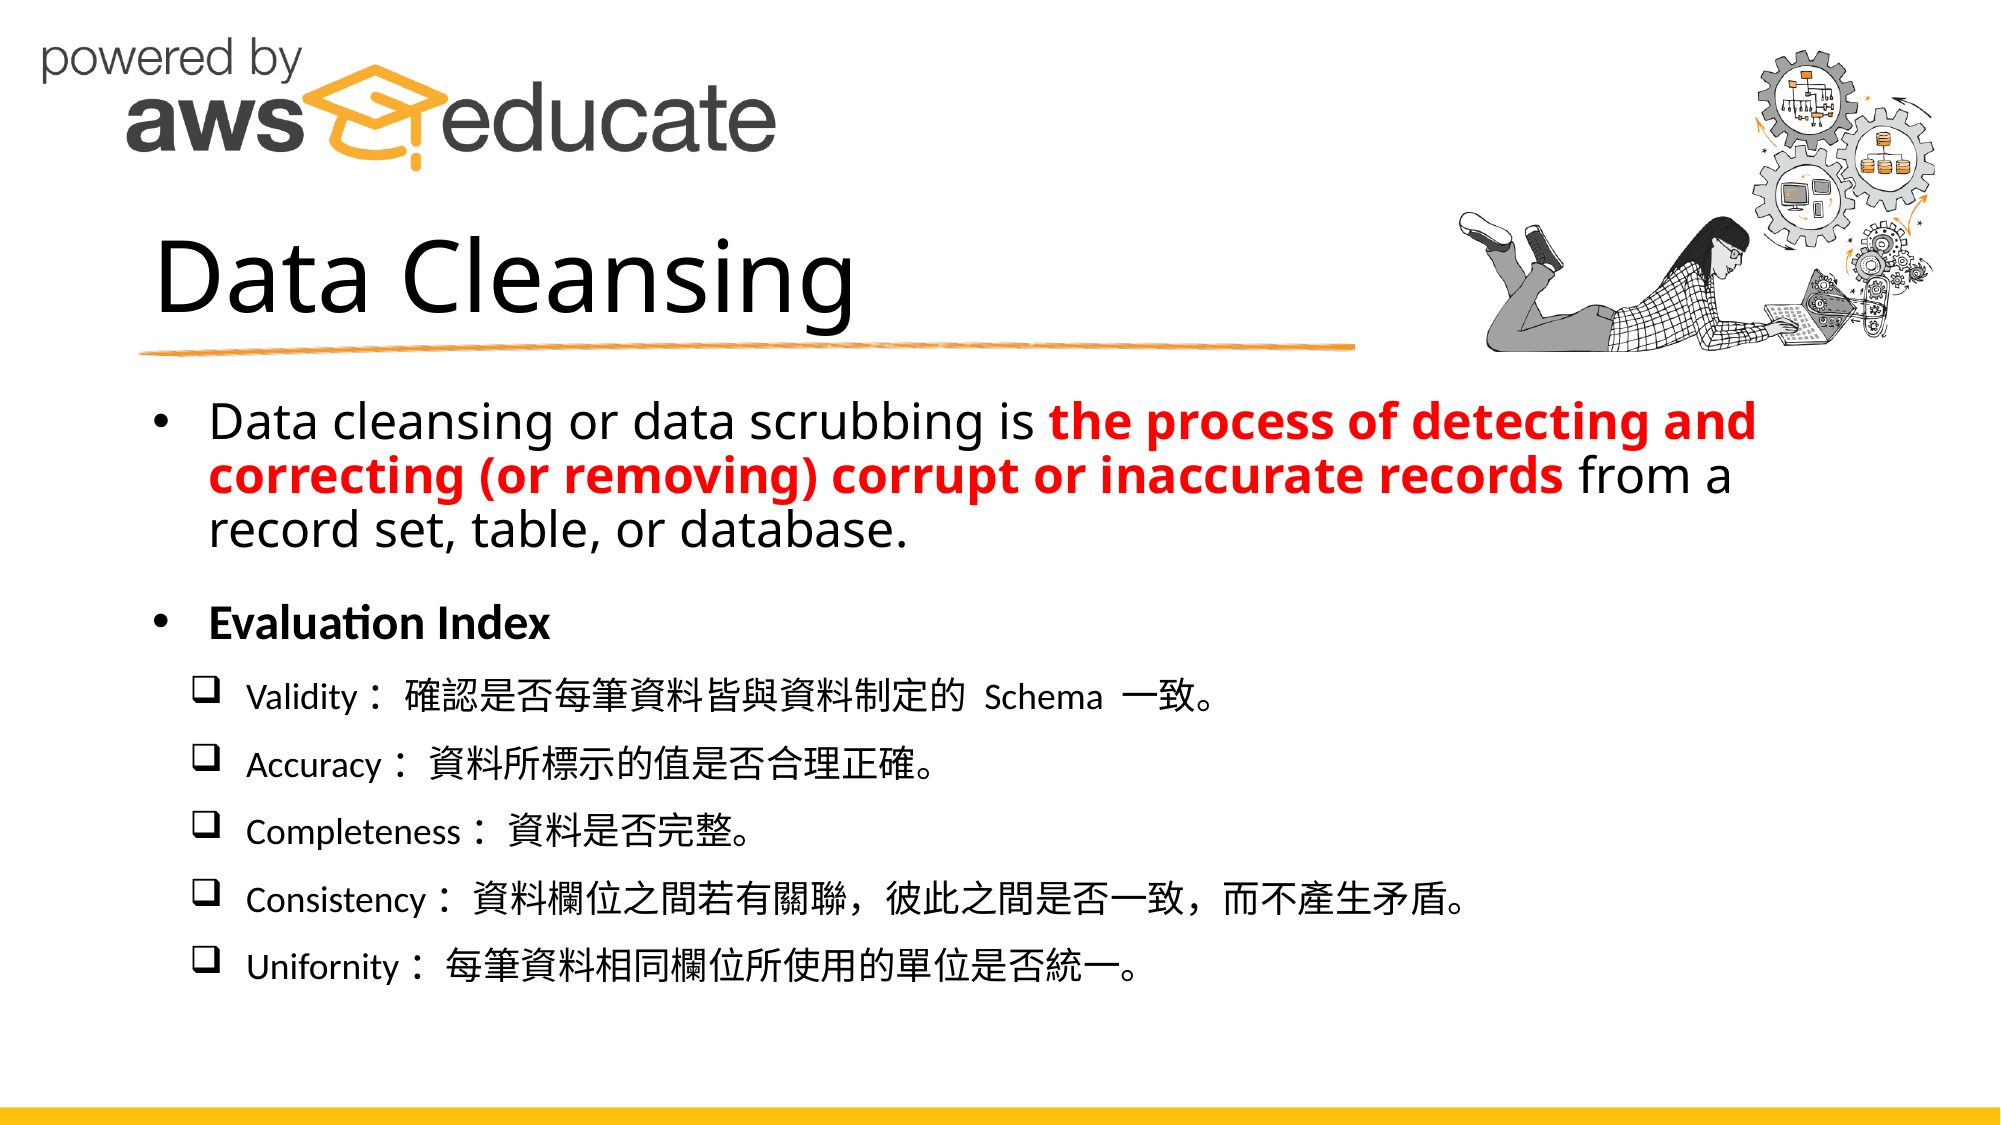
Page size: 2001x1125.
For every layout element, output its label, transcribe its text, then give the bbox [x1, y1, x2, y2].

title Data Cleansing [137, 171, 1542, 388]
text_box Evaluation Index Validity：確認是否每筆資料皆與資料制定的 Schema 一致。 Accuracy：資料所標示的值是否合理正確。 Completeness：資料是否完整。 Consistency：資料欄位之間若有關聯，彼此之間是否一致，而不產生矛盾。 Unifornity：每筆資料相同欄位所使用的單位是否統一。 [137, 582, 1914, 995]
picture [19, 17, 797, 188]
list Data cleansing or data scrubbing is the process of detecting and correcting (or removing) corrupt or inaccurate records from a record set, table, or database. [137, 388, 1914, 582]
